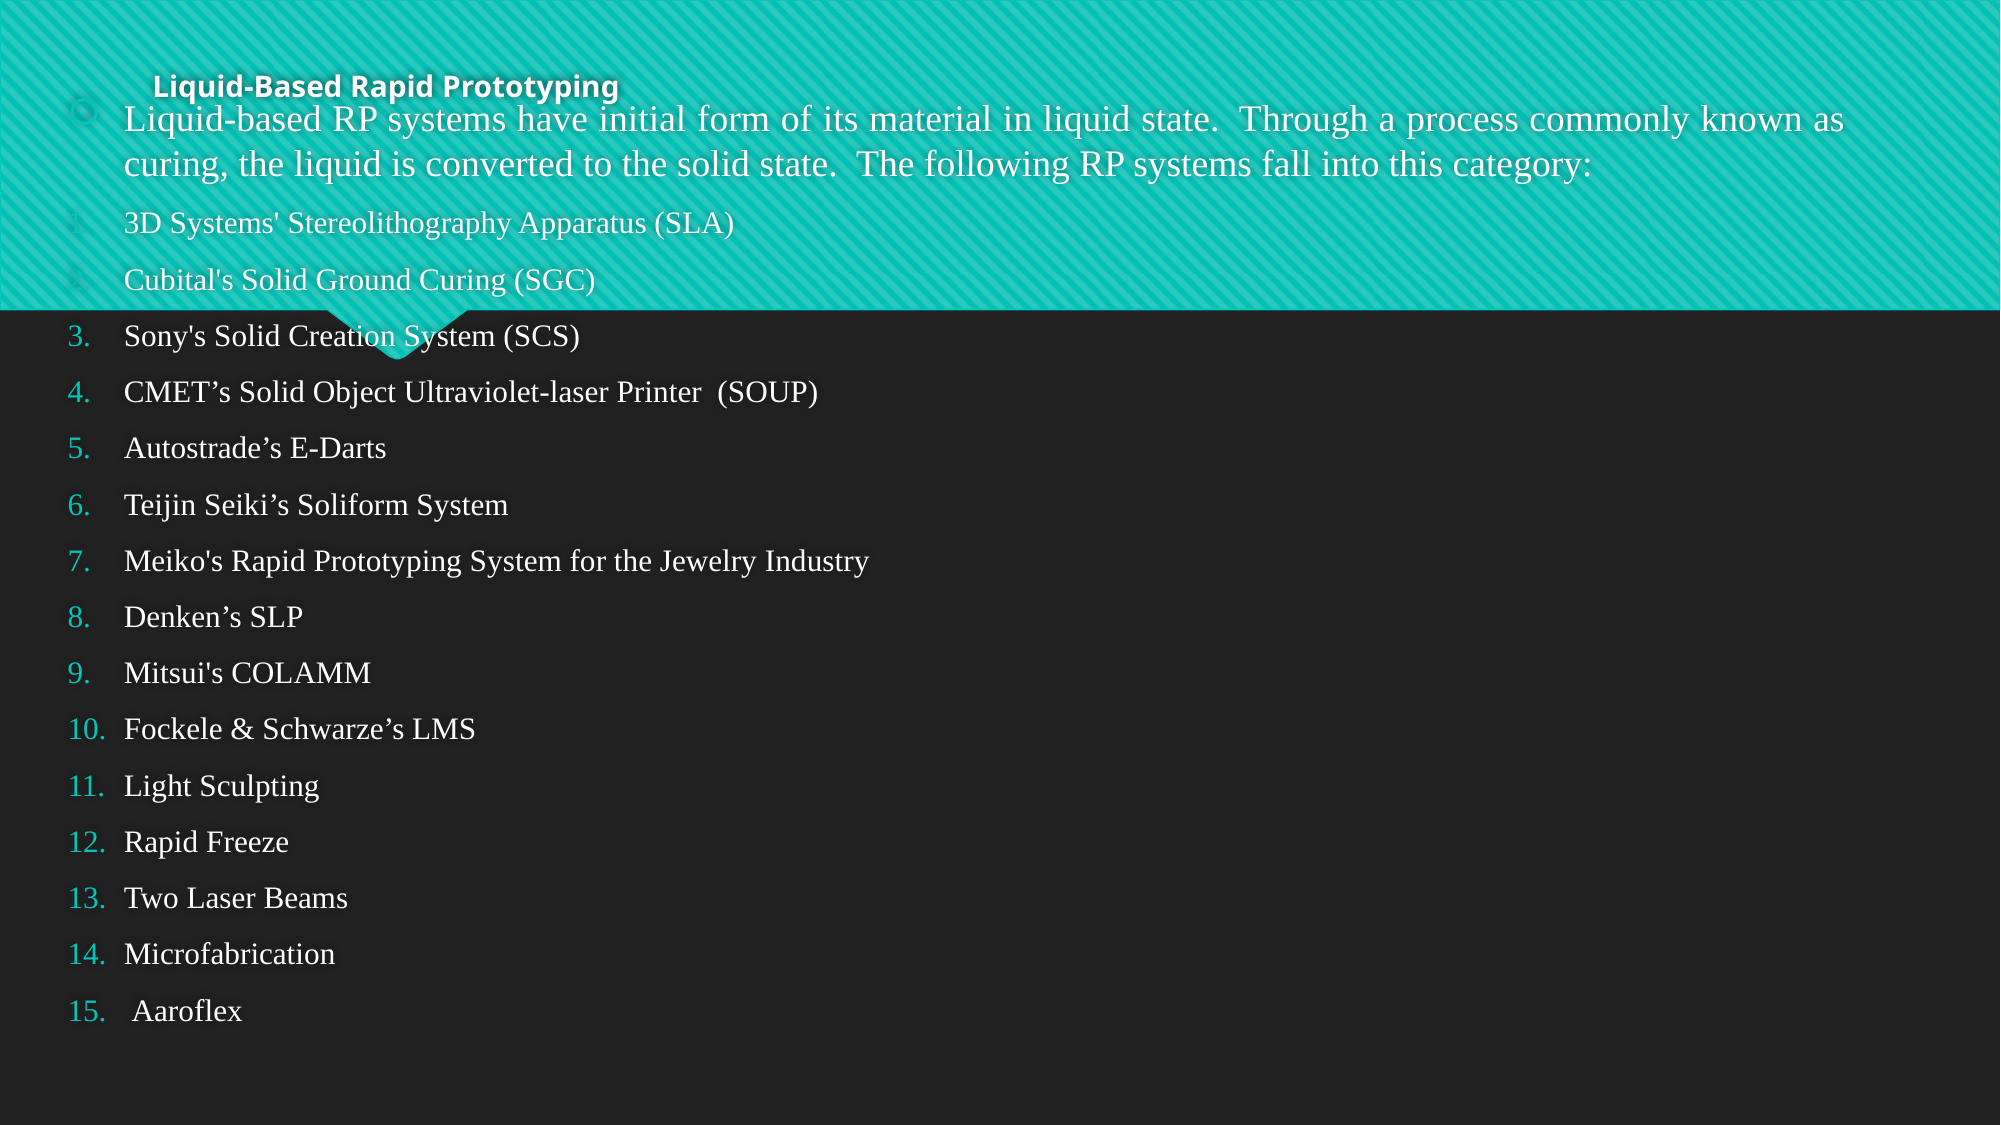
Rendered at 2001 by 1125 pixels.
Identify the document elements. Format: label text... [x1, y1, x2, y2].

list Liquid-based RP systems have initial form of its material in liquid state. Through a process commonly known as curing, the liquid is converted to the solid state. The following RP systems fall into this category: 3D Systems' Stereolithography Apparatus (SLA) Cubital's Solid Ground Curing (SGC) Sony's Solid Creation System (SCS) CMET’s Solid Object Ultraviolet-laser Printer (SOUP) Autostrade’s E-Darts Teijin Seiki’s Soliform System Meiko's Rapid Prototyping System for the Jewelry Industry Denken’s SLP Mitsui's COLAMM Fockele & Schwarze’s LMS Light Sculpting Rapid Freeze Two Laser Beams Microfabrication Aaroflex [52, 159, 1863, 1092]
title Liquid-Based Rapid Prototyping [137, 59, 1863, 153]
